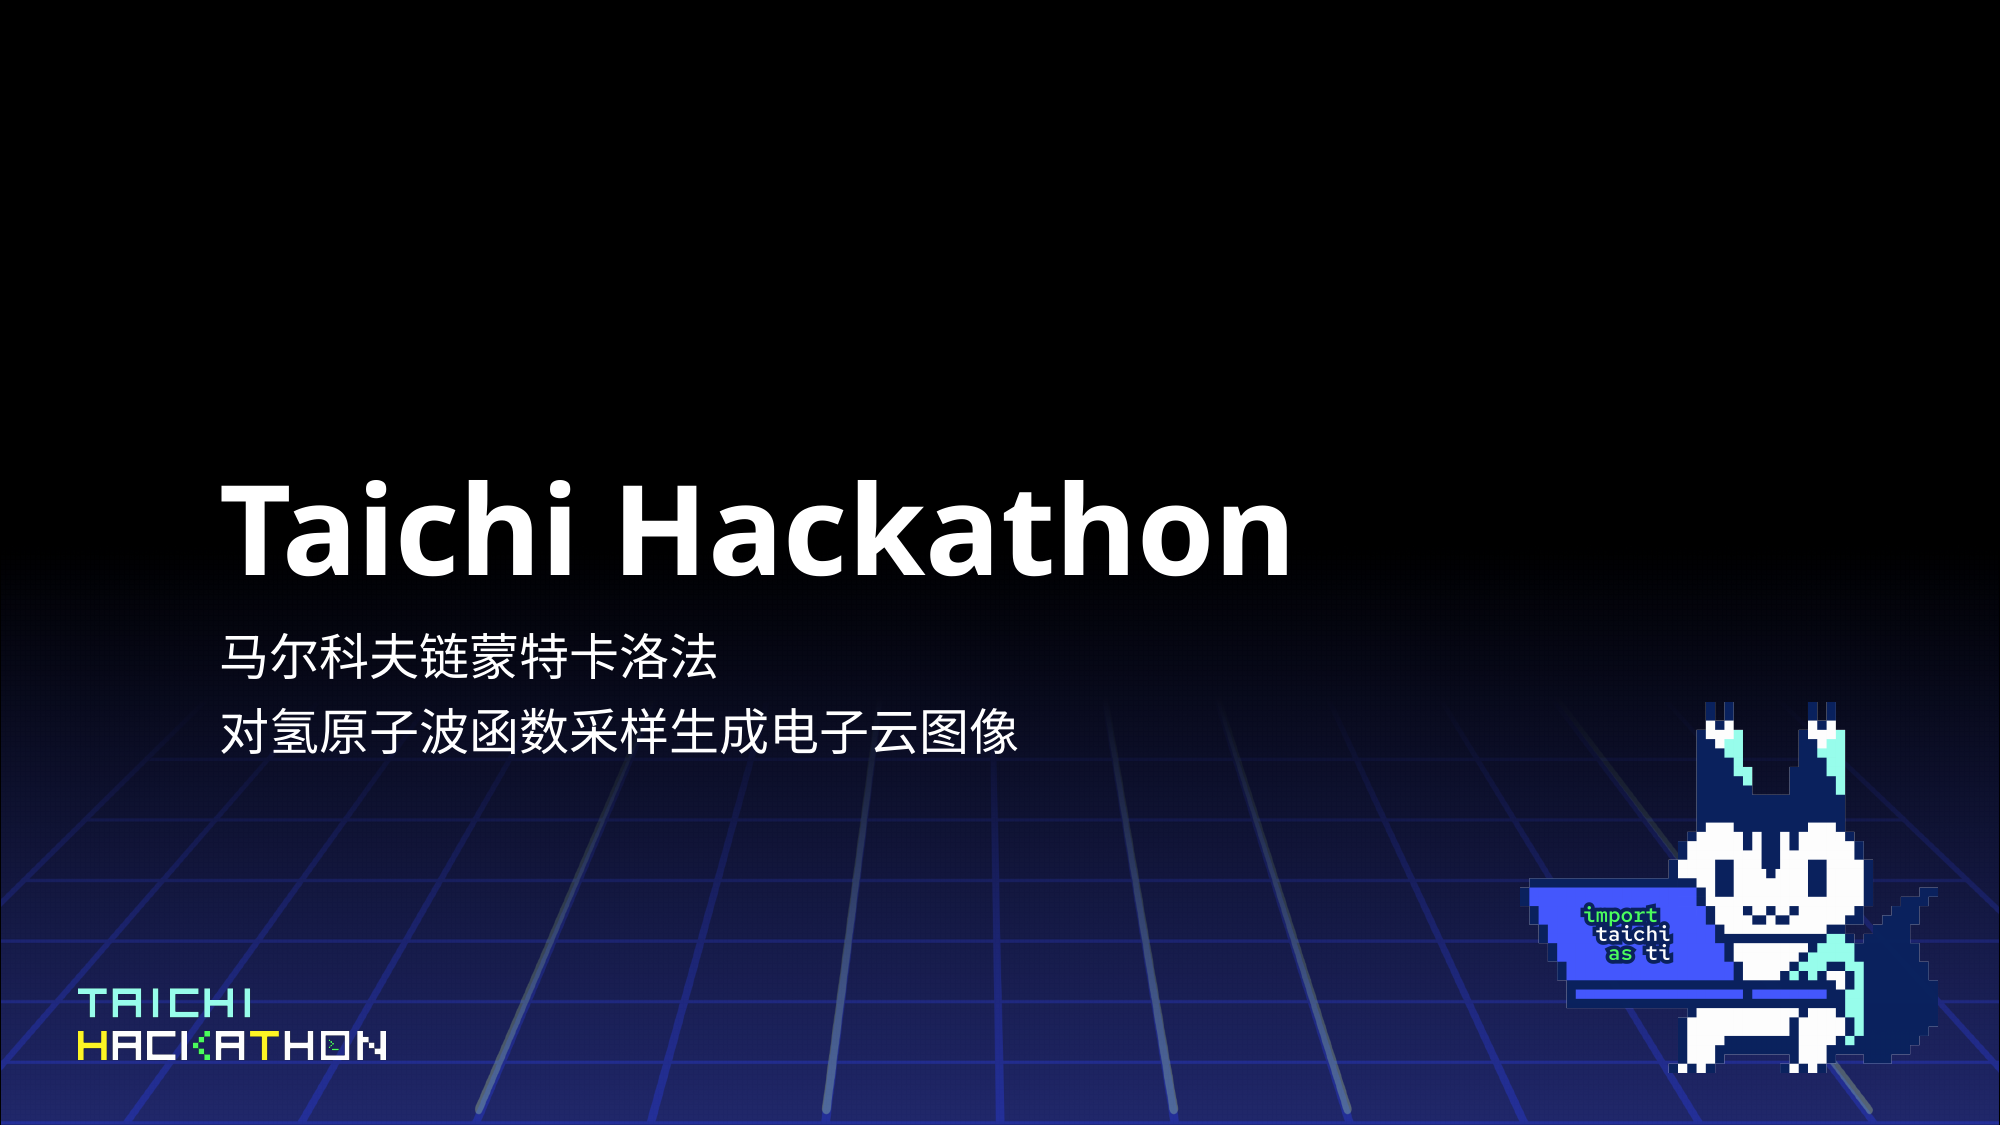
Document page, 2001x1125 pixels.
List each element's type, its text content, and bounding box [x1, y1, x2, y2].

picture [1, 0, 1999, 1125]
list 马尔科夫链蒙特卡洛法 对氢原子波函数采样生成电子云图像 [204, 624, 1447, 871]
title Taichi Hackathon [204, 343, 1447, 610]
